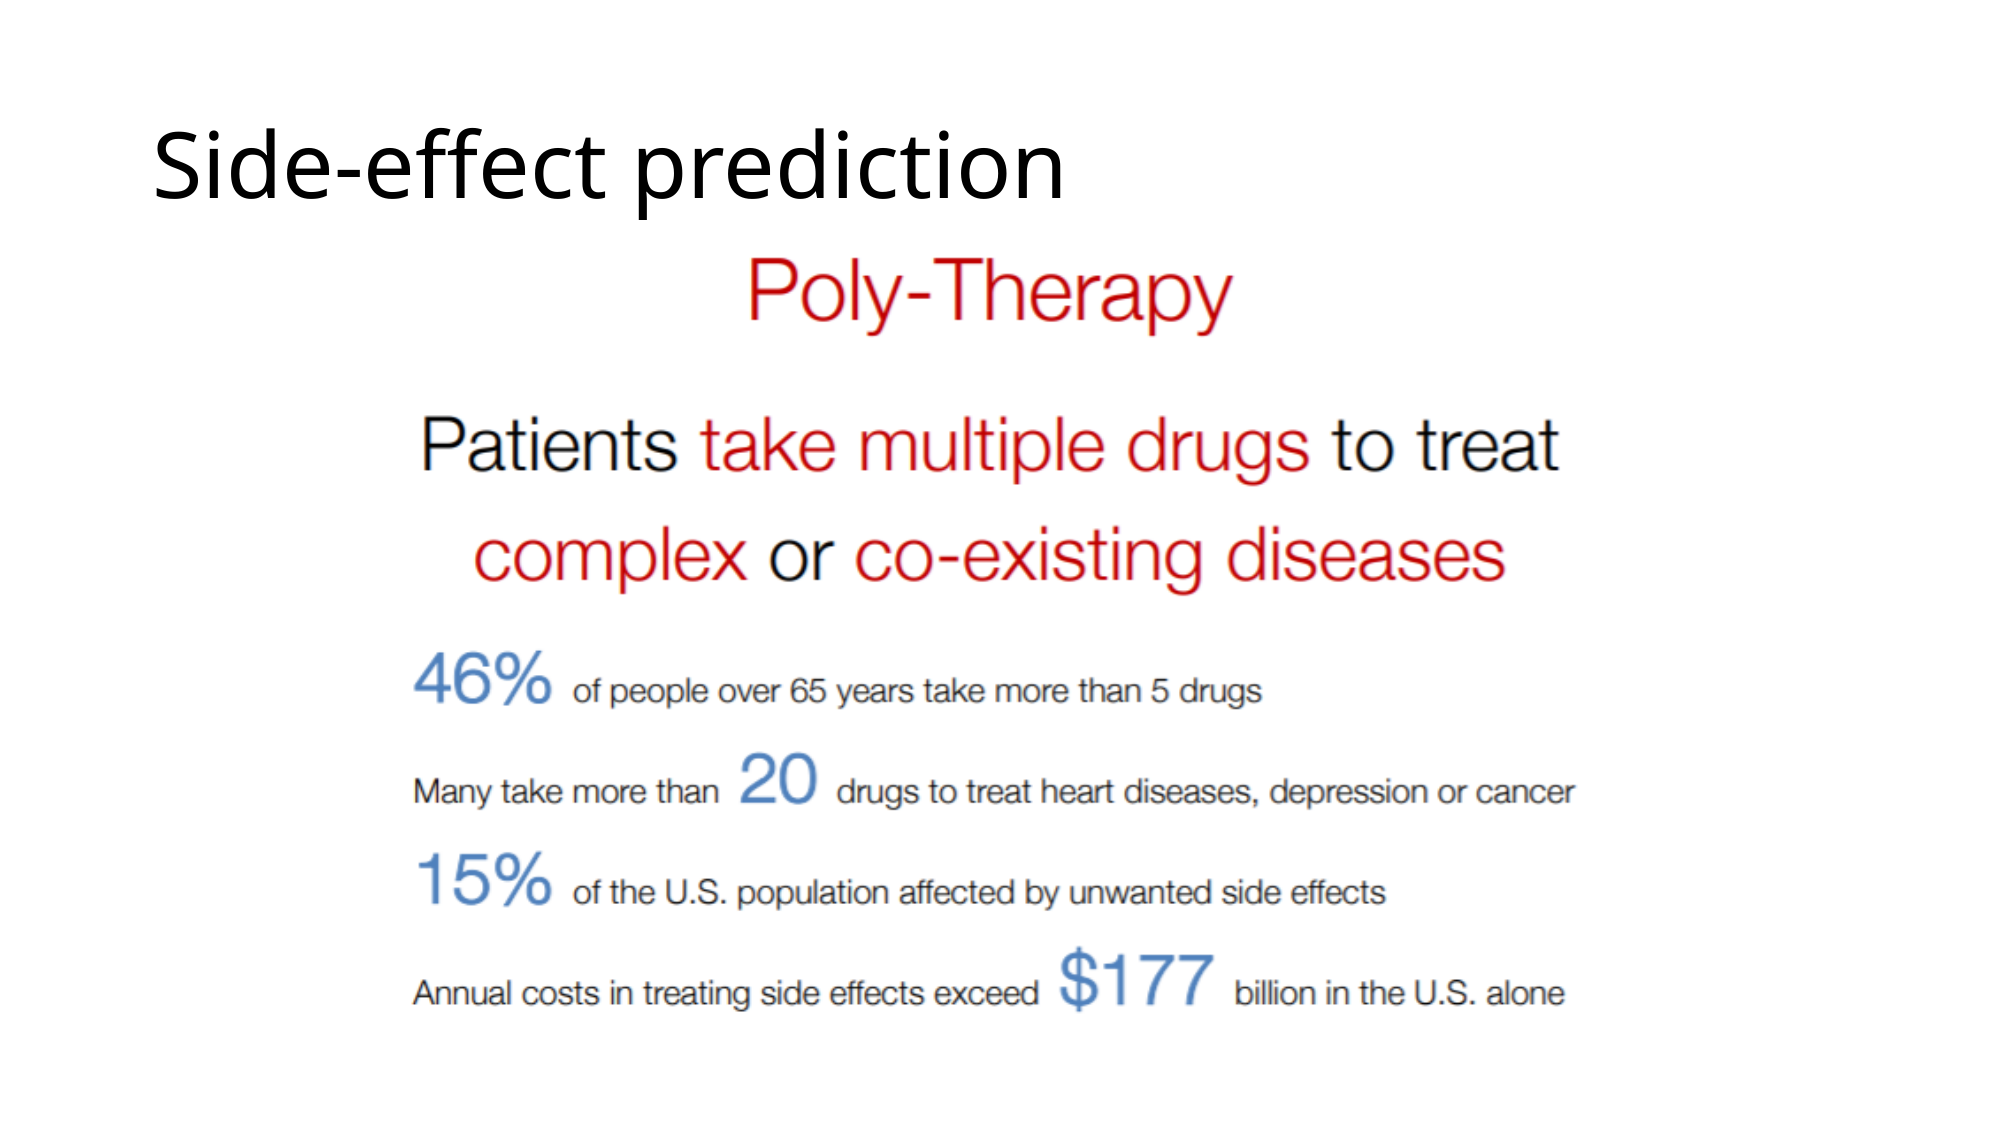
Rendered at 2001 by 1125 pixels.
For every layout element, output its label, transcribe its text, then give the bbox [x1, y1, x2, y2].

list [375, 246, 1622, 1026]
title Side-effect prediction [137, 59, 1863, 278]
